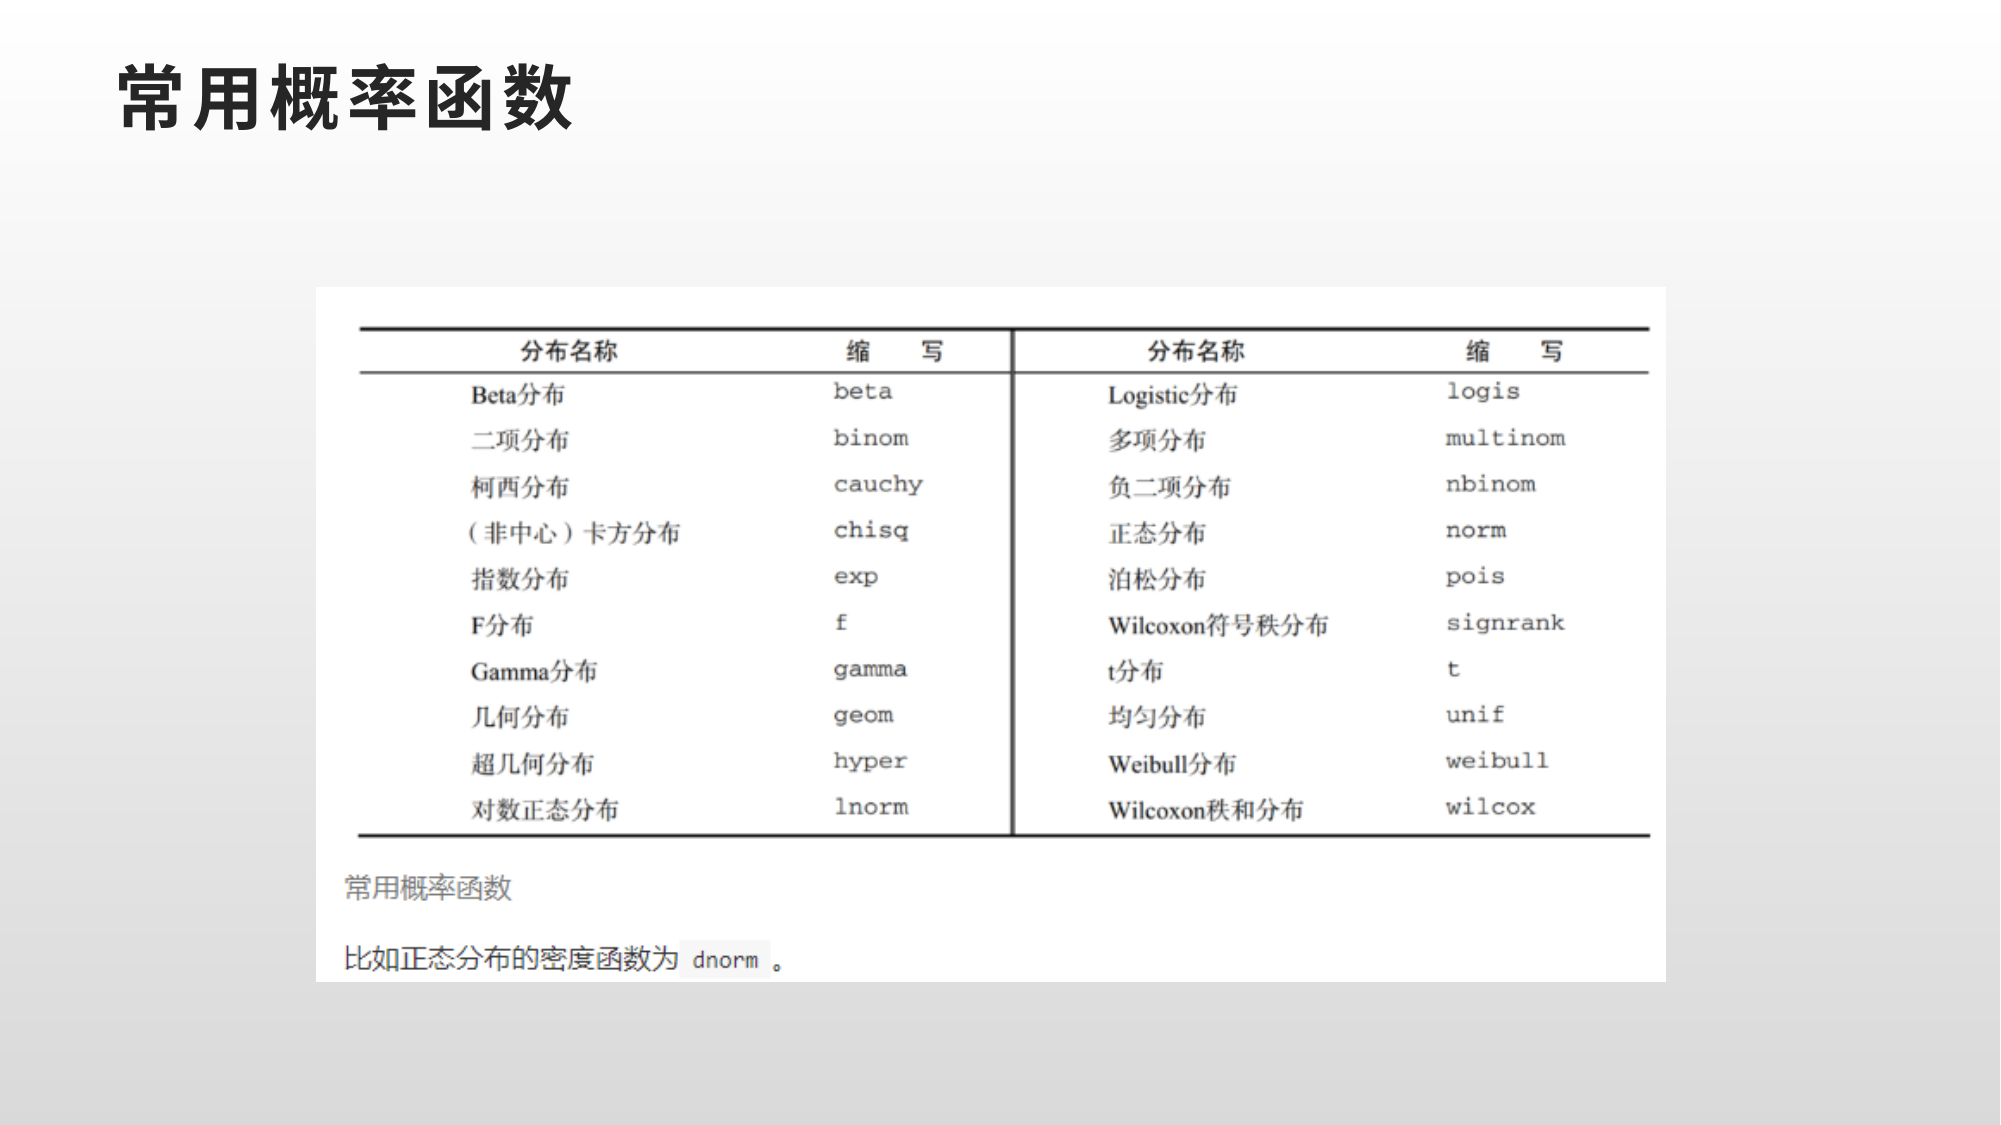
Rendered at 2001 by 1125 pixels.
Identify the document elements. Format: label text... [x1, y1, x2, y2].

title 常用概率函数 [99, 45, 1900, 233]
picture [316, 287, 1666, 982]
